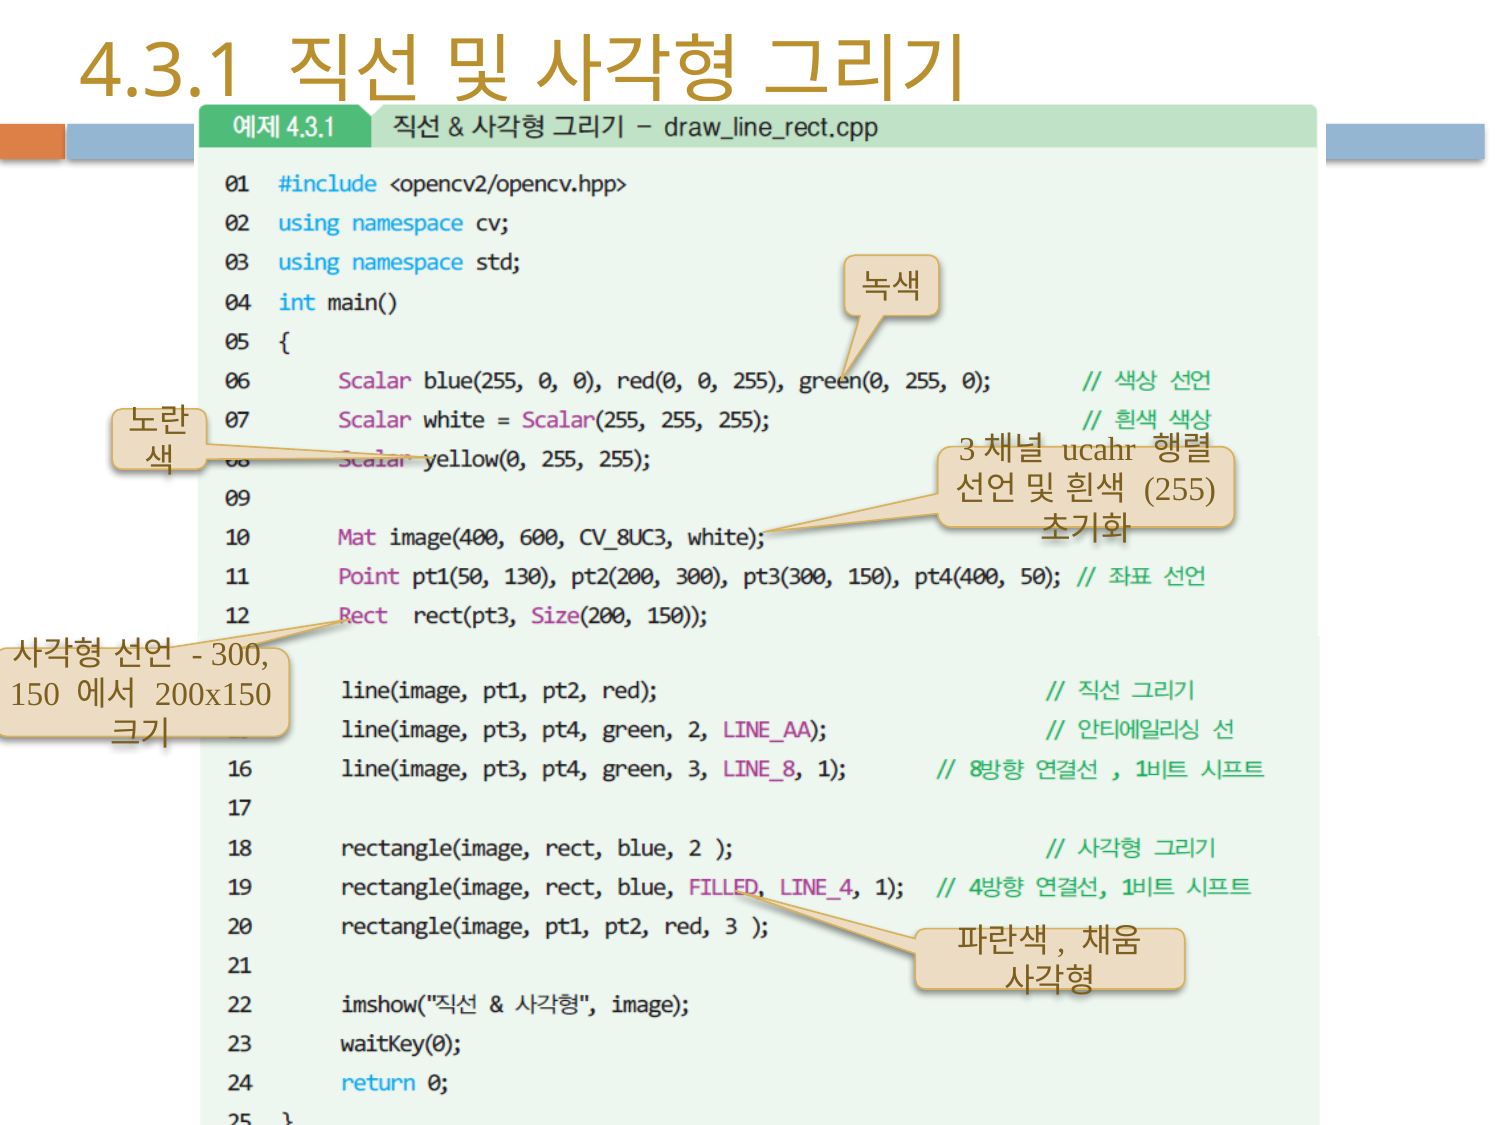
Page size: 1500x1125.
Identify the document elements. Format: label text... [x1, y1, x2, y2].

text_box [194, 101, 1330, 1125]
text_box 사각형 선언 - 300, 150 에서 200x150 크기 [0, 643, 189, 738]
title 4.3.1 직선 및 사각형 그리기 [64, 7, 1471, 126]
text_box 노란색 [111, 408, 189, 471]
